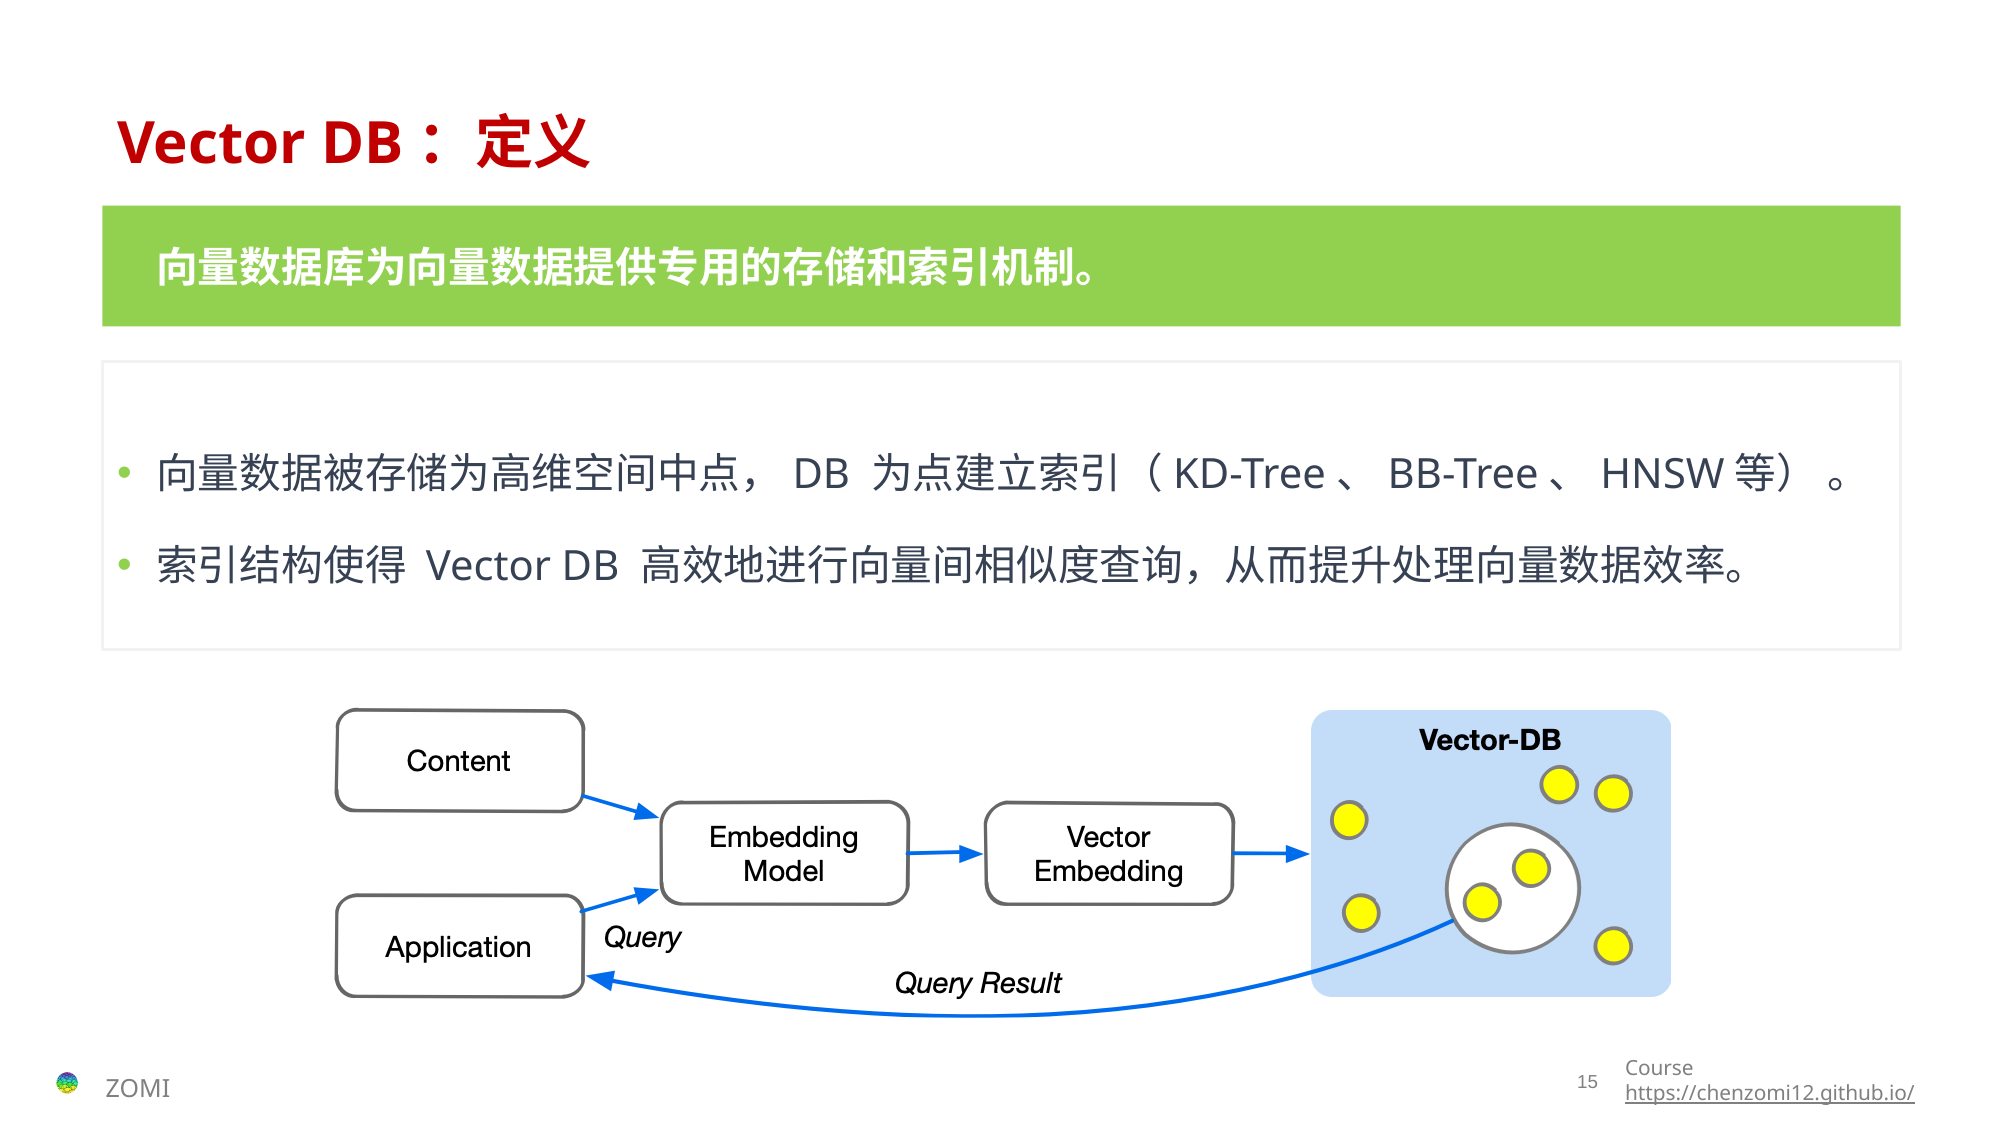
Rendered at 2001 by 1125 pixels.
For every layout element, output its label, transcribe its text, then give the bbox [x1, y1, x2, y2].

picture [57, 1073, 77, 1093]
list 向量数据库为向量数据提供专用的存储和索引机制。 [102, 205, 1901, 327]
text_box 向量数据被存储为高维空间中点，DB 为点建立索引（KD-Tree、BB-Tree、HNSW等） 。 索引结构使得 Vector DB 高效地进行向量间相似度查询，从而提升处理向量数据效率。 [102, 361, 1901, 650]
picture [332, 707, 1671, 1019]
title Vector DB：定义 [102, 91, 1901, 189]
